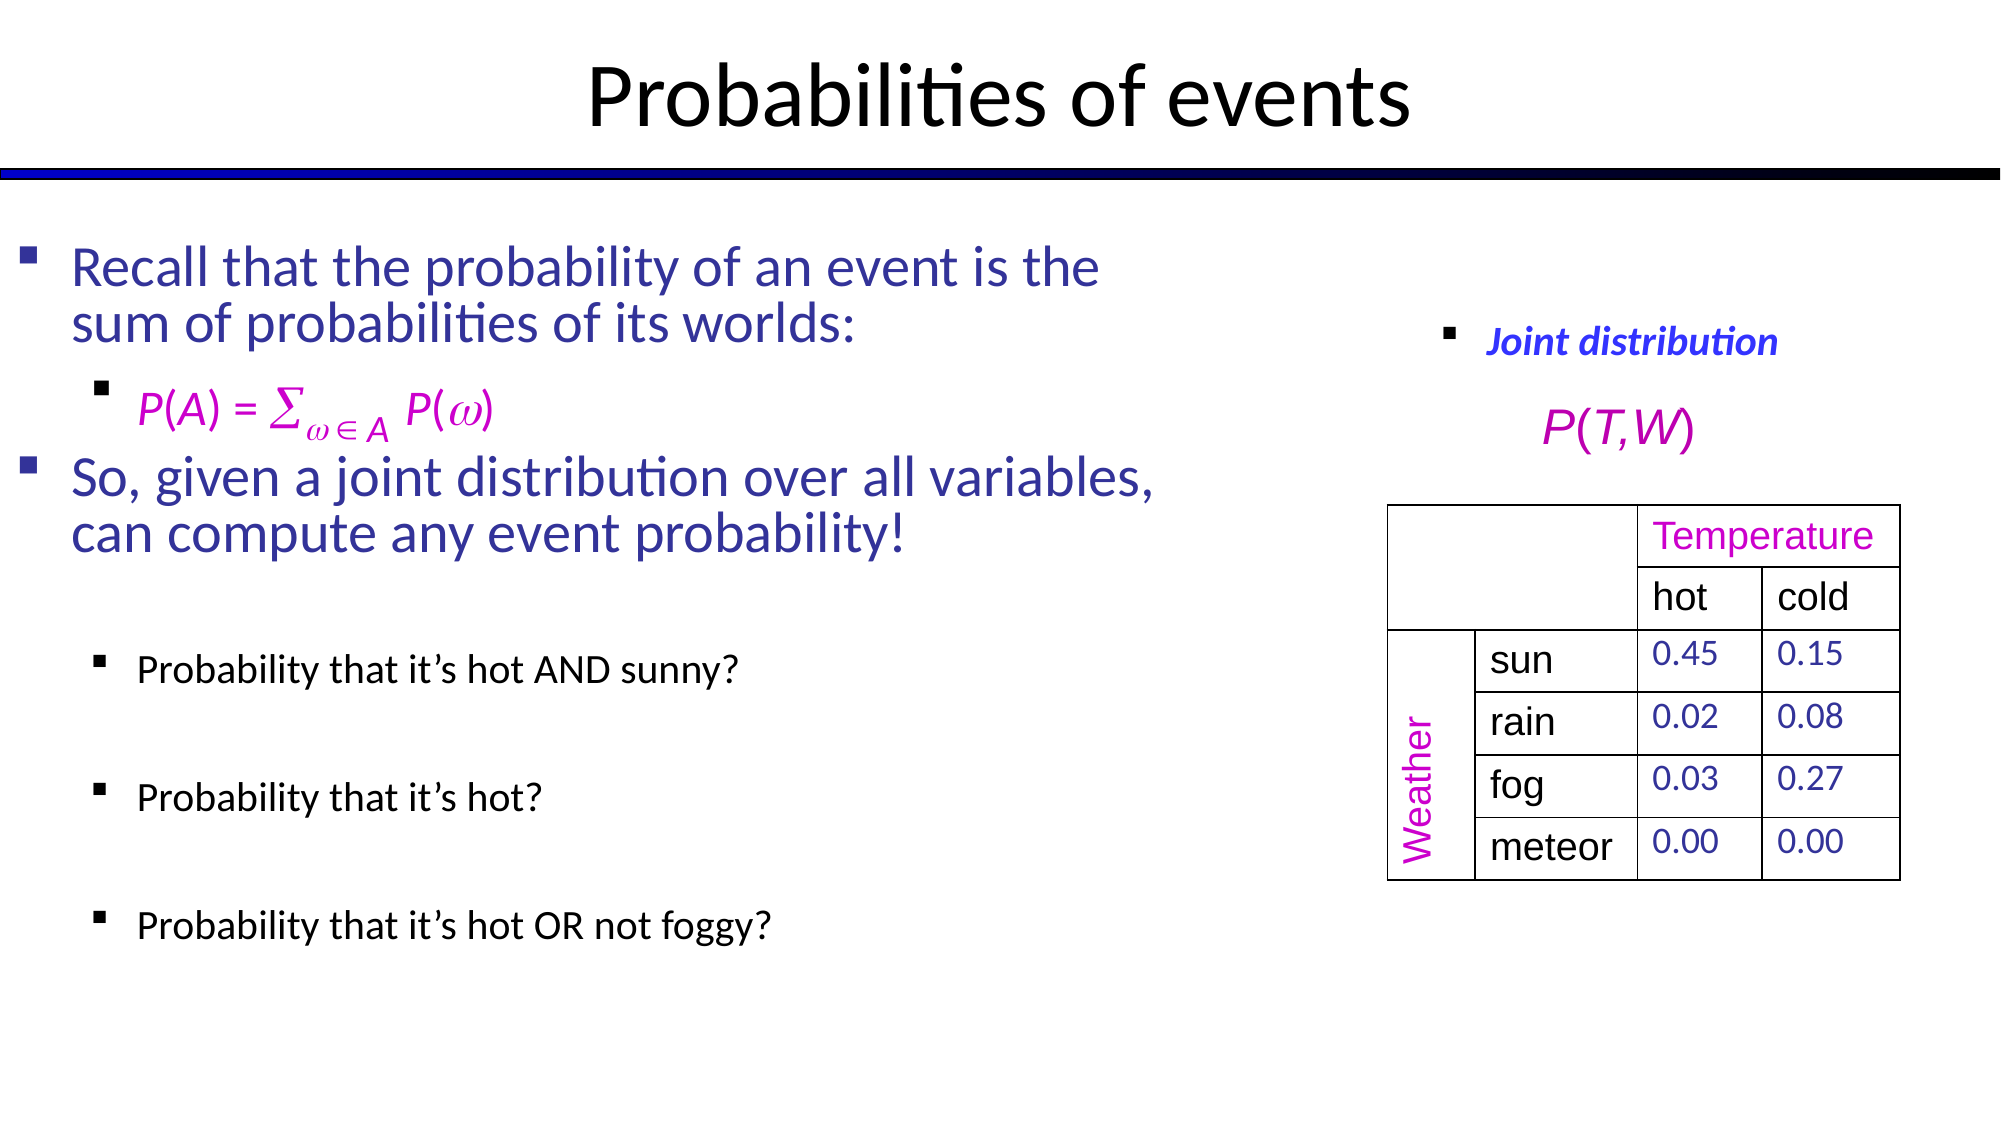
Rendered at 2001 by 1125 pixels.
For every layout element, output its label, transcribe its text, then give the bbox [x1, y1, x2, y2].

table_cell 0.00 [1638, 818, 1761, 879]
table_cell 0.27 [1763, 756, 1899, 817]
table_header Temperature [1638, 506, 1899, 566]
table_cell Weather [1388, 631, 1474, 879]
table_cell fog [1476, 756, 1637, 817]
table_cell 0.45 [1638, 631, 1761, 691]
table_cell 0.00 [1763, 818, 1899, 879]
table_cell hot [1638, 568, 1761, 629]
title Probabilities of events [0, 0, 2000, 184]
table_cell cold [1763, 568, 1899, 629]
table_cell sun [1476, 631, 1637, 691]
table_cell 0.03 [1638, 756, 1761, 817]
list Recall that the probability of an event is the sum of probabilities of its worlds: P(A) =   A P() So, given a joint distribution over all variables, can compute any event probability! Probability that it’s hot AND sunny? Probability that it’s hot? Probability that it’s hot OR not foggy? [0, 234, 1203, 1076]
table_cell 0.08 [1763, 693, 1899, 754]
table_cell meteor [1476, 818, 1637, 879]
table_cell 0.02 [1638, 693, 1761, 754]
table_cell rain [1476, 693, 1637, 754]
text_box P(T,W) [1527, 387, 1711, 463]
table_cell 0.15 [1763, 631, 1899, 691]
table_header [1388, 506, 1637, 629]
text_box Joint distribution [1349, 306, 1938, 382]
